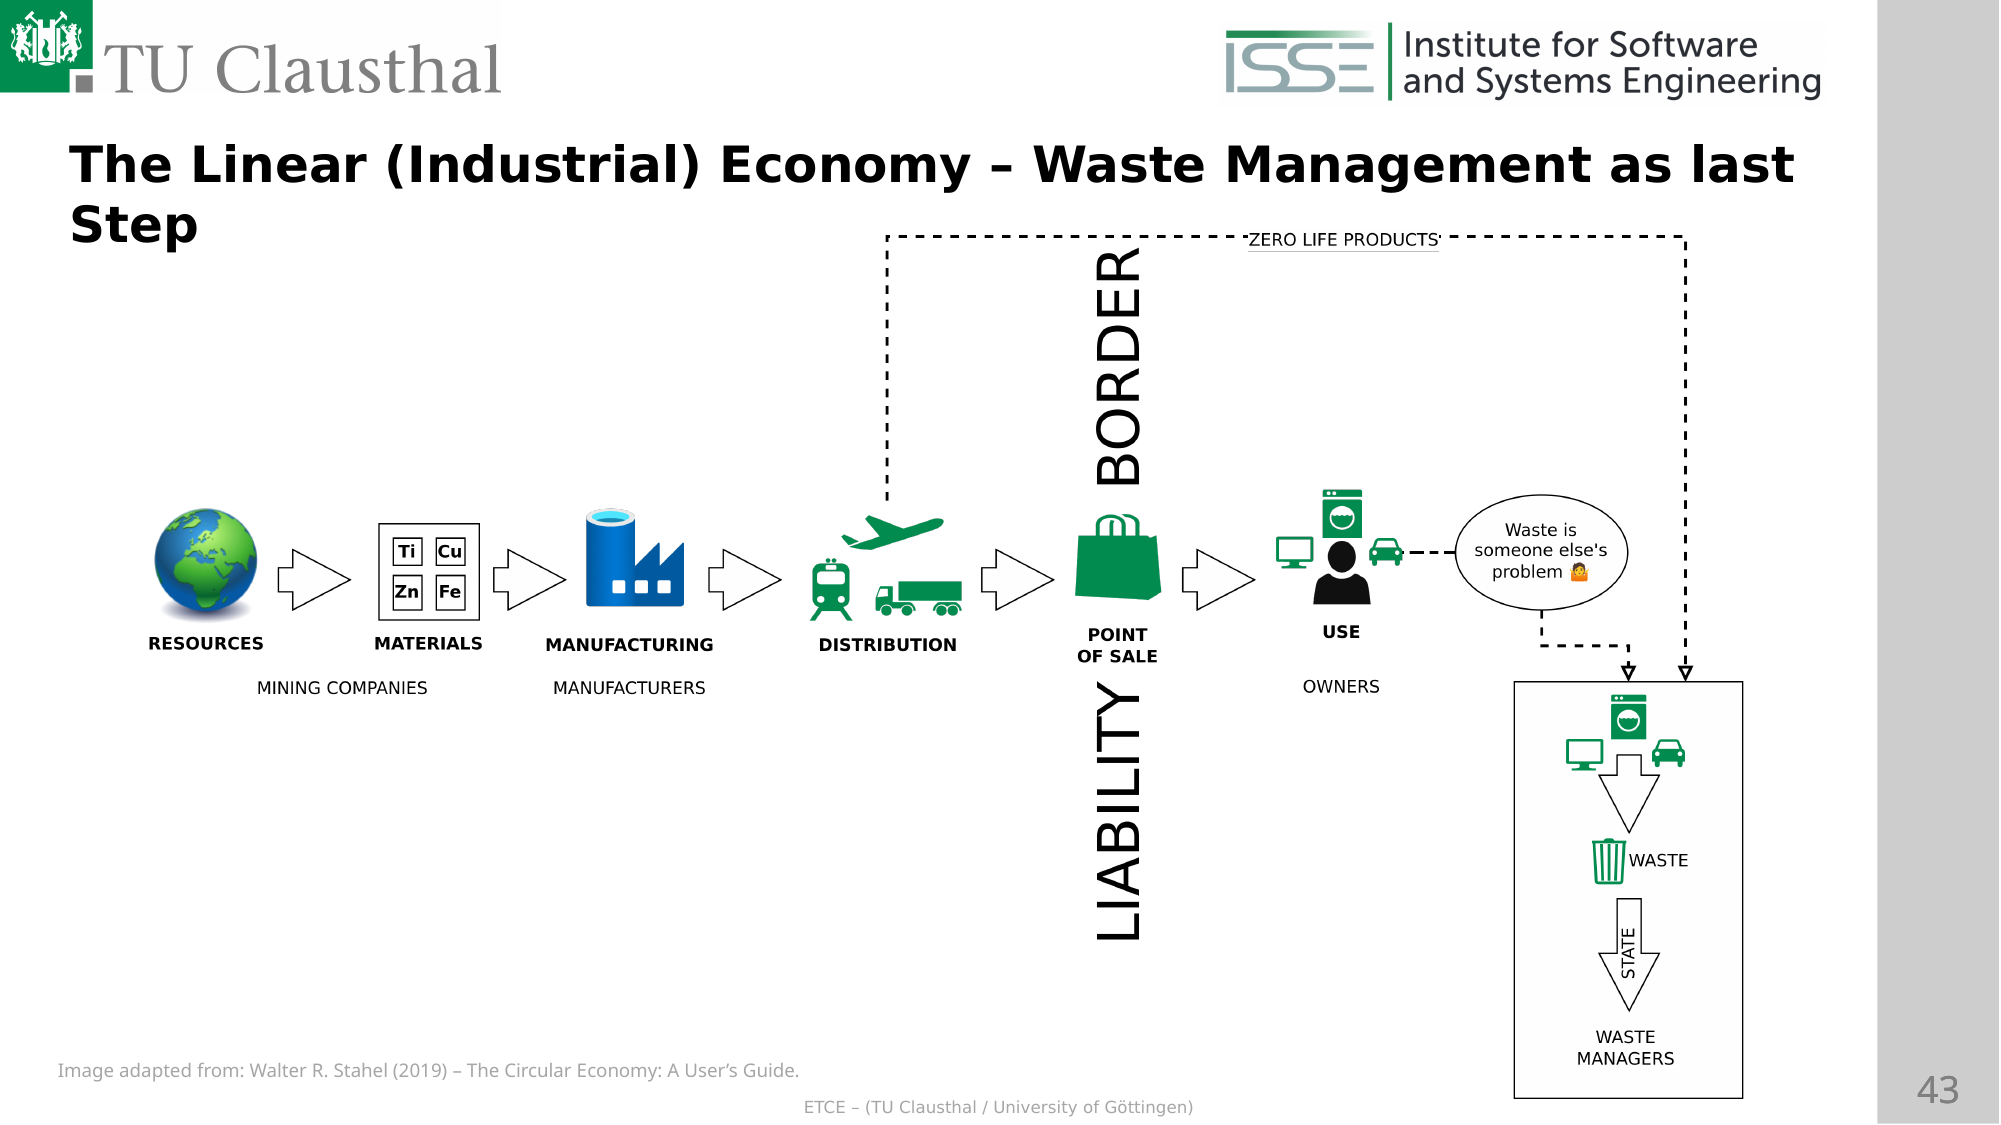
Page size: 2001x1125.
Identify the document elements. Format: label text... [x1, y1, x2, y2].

text_box Image adapted from: Walter R. Stahel (2019) – The Circular Economy: A User’s Guide. [43, 1051, 128, 1089]
picture [0, 0, 501, 93]
picture [133, 224, 1746, 1099]
text_box The Linear (Industrial) Economy – Waste Management as last Step [55, 125, 1818, 207]
picture [1218, 22, 1826, 107]
